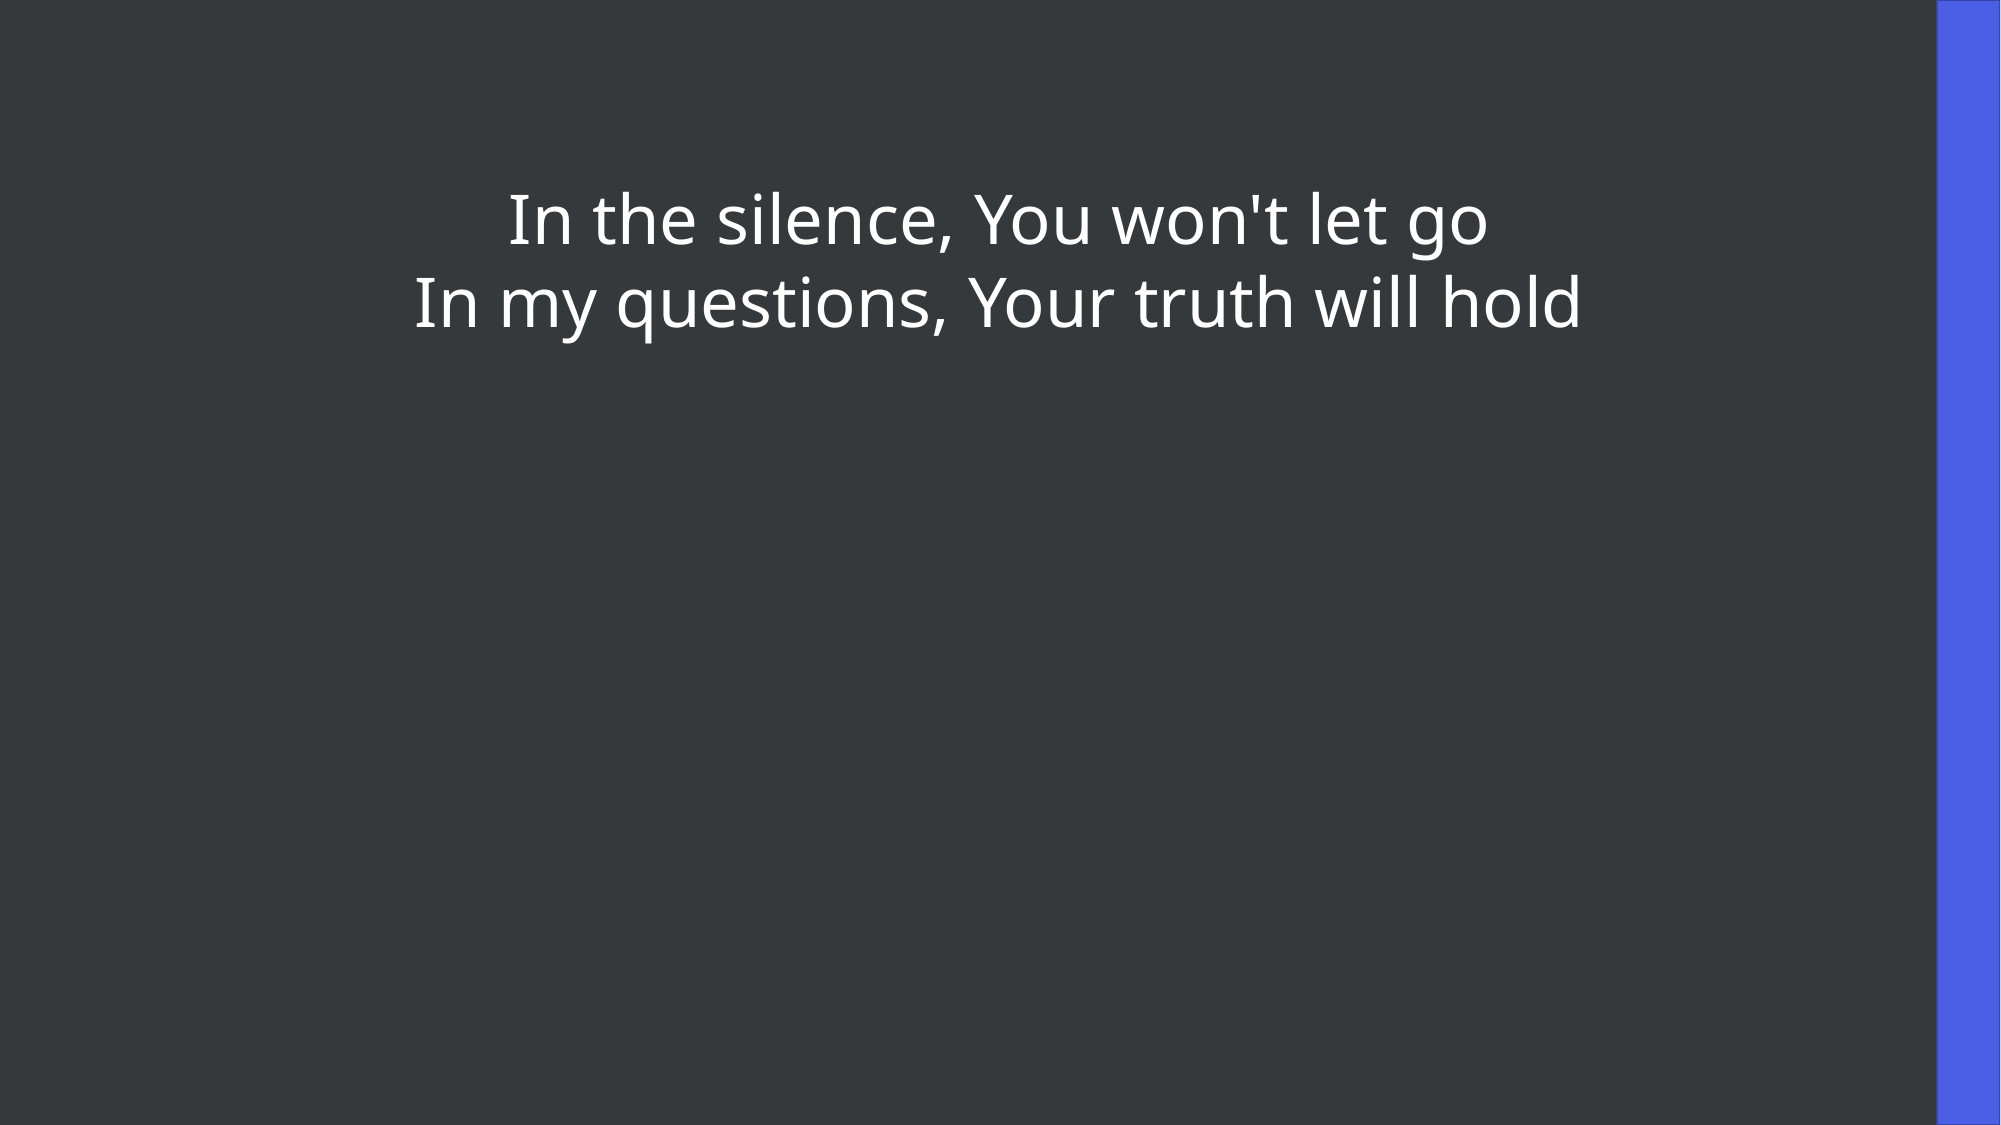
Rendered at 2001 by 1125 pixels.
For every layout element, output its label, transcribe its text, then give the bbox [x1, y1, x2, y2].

text_box In the silence, You won't let go In my questions, Your truth will hold [99, 168, 1900, 431]
